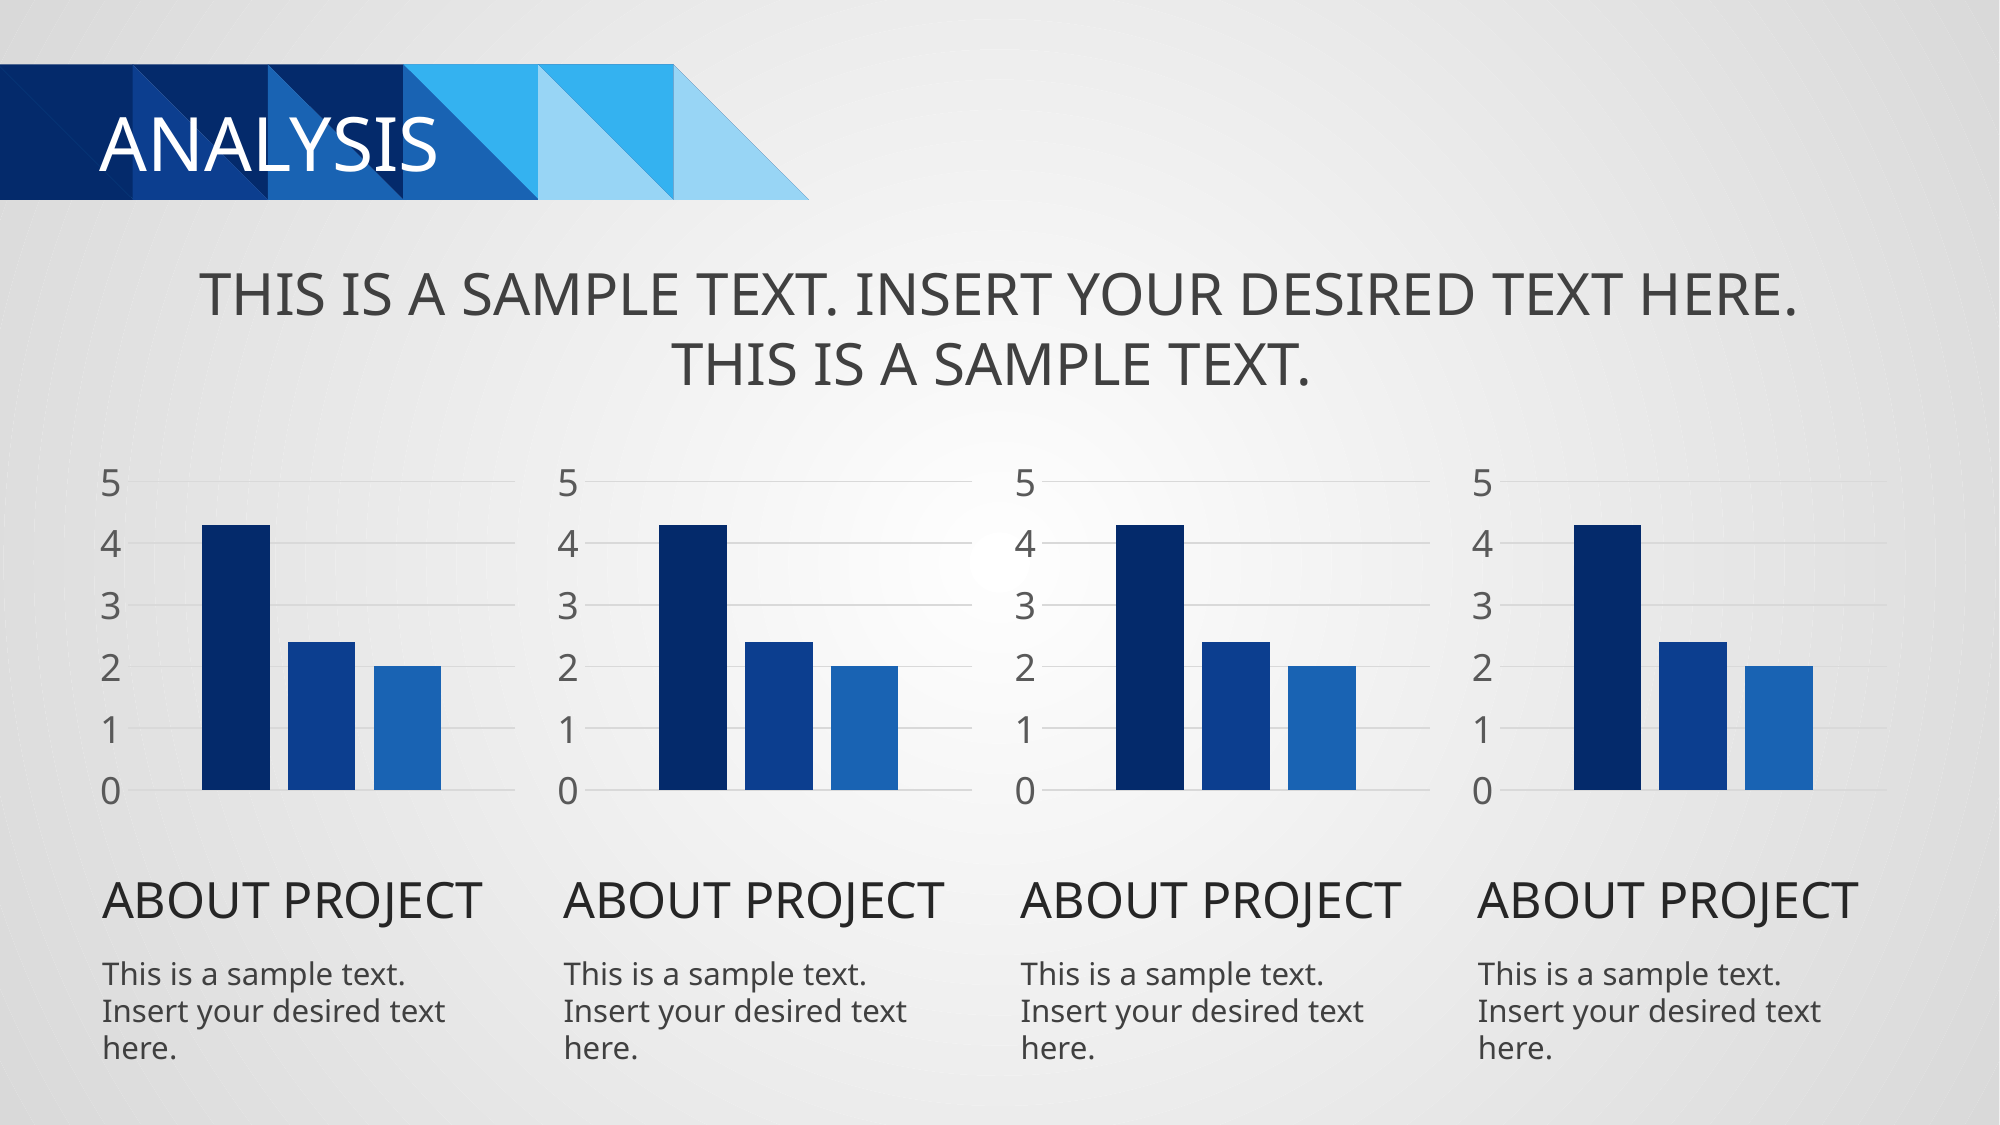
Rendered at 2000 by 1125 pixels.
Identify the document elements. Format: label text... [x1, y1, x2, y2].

text_box ABOUT PROJECT [548, 860, 973, 936]
chart [548, 447, 982, 824]
chart [91, 447, 525, 824]
chart [1005, 447, 1439, 824]
chart [1462, 447, 1896, 824]
text_box ABOUT PROJECT [1005, 860, 1431, 936]
text_box This is a sample text. Insert your desired text here. [1005, 946, 1431, 1074]
text_box This is a sample text. Insert your desired text here. [1463, 946, 1888, 1074]
text_box THIS IS A SAMPLE TEXT. INSERT YOUR DESIRED TEXT HERE. THIS IS A SAMPLE TEXT. [137, 249, 1863, 405]
text_box This is a sample text. Insert your desired text here. [548, 946, 973, 1074]
text_box ABOUT PROJECT [87, 860, 512, 936]
text_box ABOUT PROJECT [1463, 860, 1888, 936]
text_box This is a sample text. Insert your desired text here. [87, 946, 512, 1074]
title ANALYSIS [99, 83, 1900, 200]
